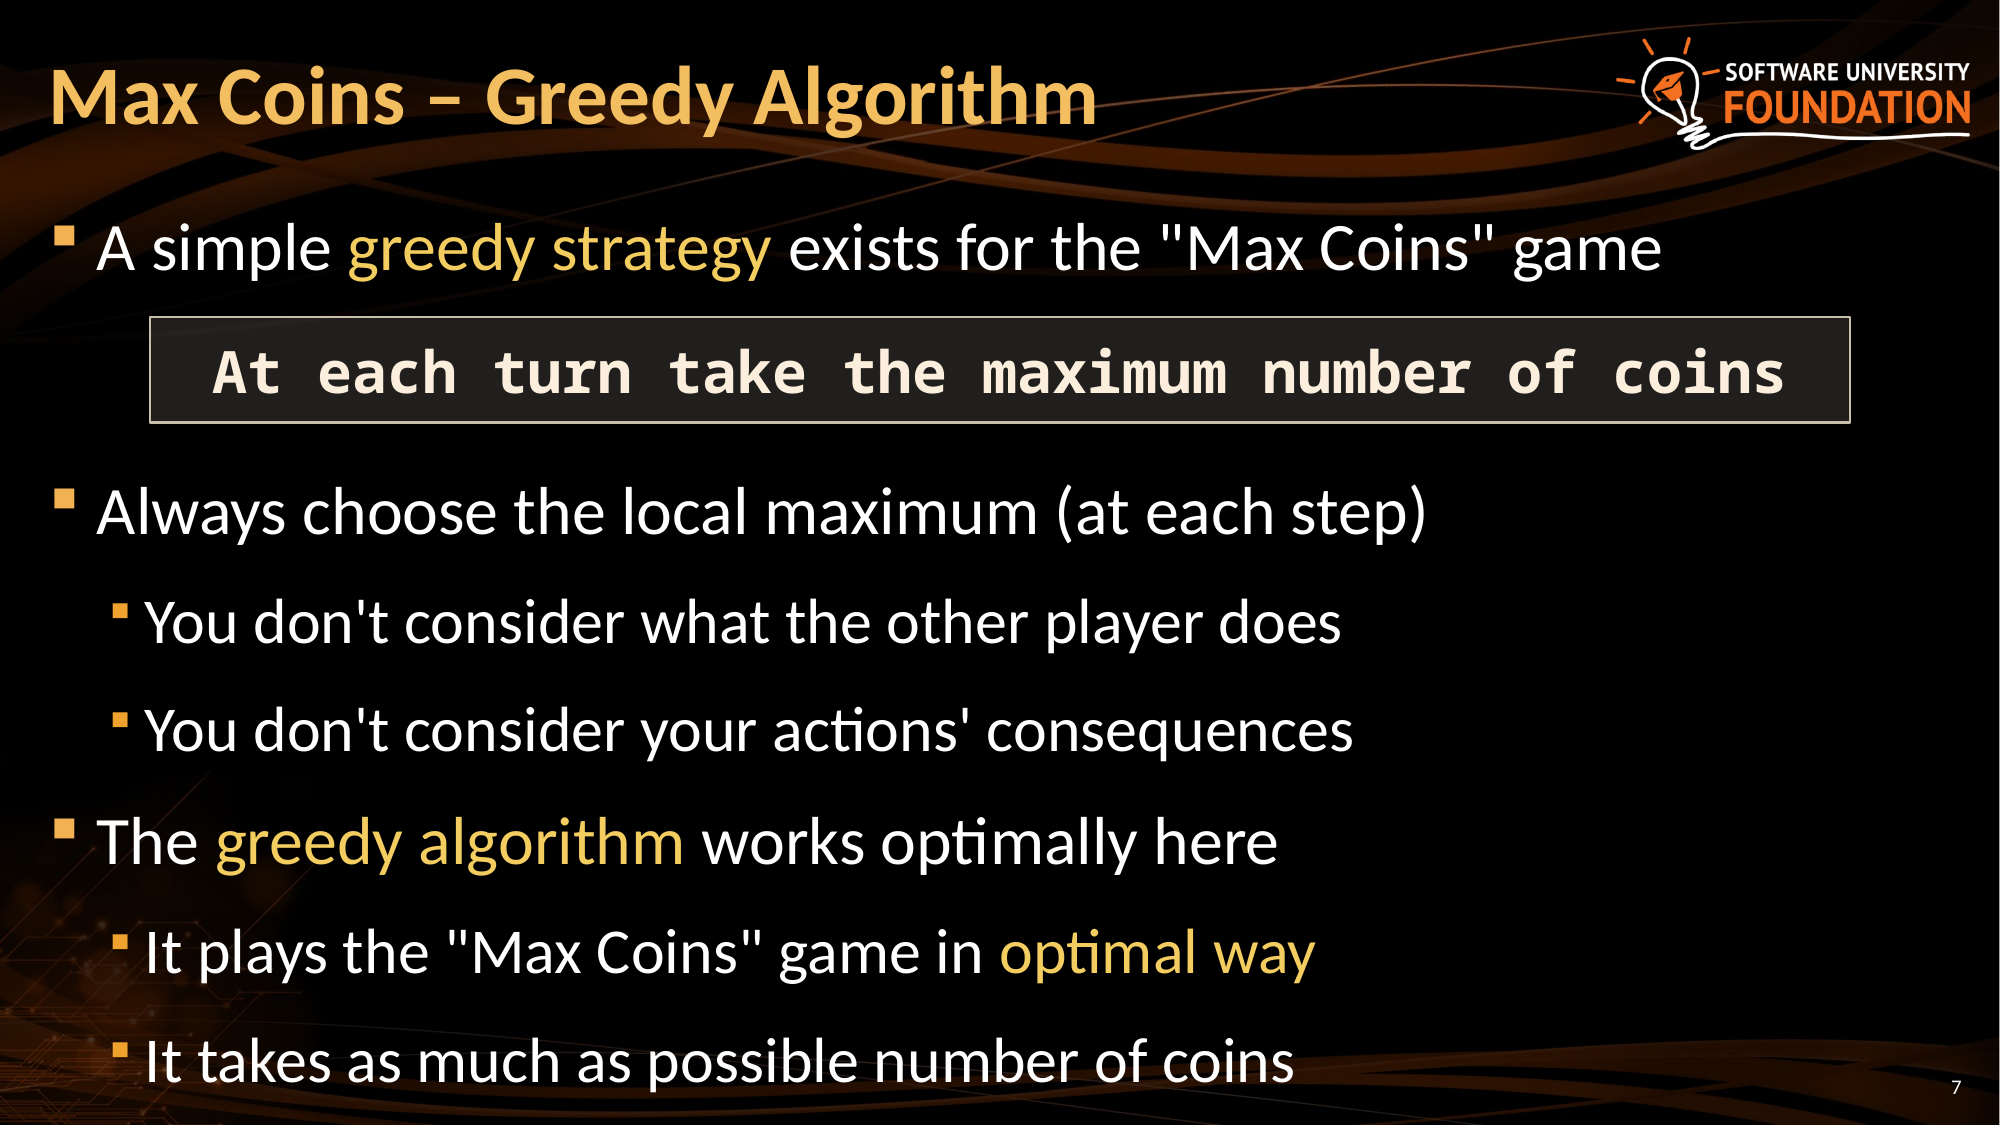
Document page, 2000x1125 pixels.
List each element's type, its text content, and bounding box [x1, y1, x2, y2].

slide_number 7 [1897, 1070, 1968, 1103]
list A simple greedy strategy exists for the "Max Coins" game Always choose the local maximum (at each step) You don't consider what the other player does You don't consider your actions' consequences The greedy algorithm works optimally here It plays the "Max Coins" game in optimal way It takes as much as possible number of coins [31, 188, 1968, 1103]
picture [0, 0, 2000, 1125]
title Max Coins – Greedy Algorithm [30, 6, 1602, 189]
text_box At each turn take the maximum number of coins [149, 317, 1850, 423]
